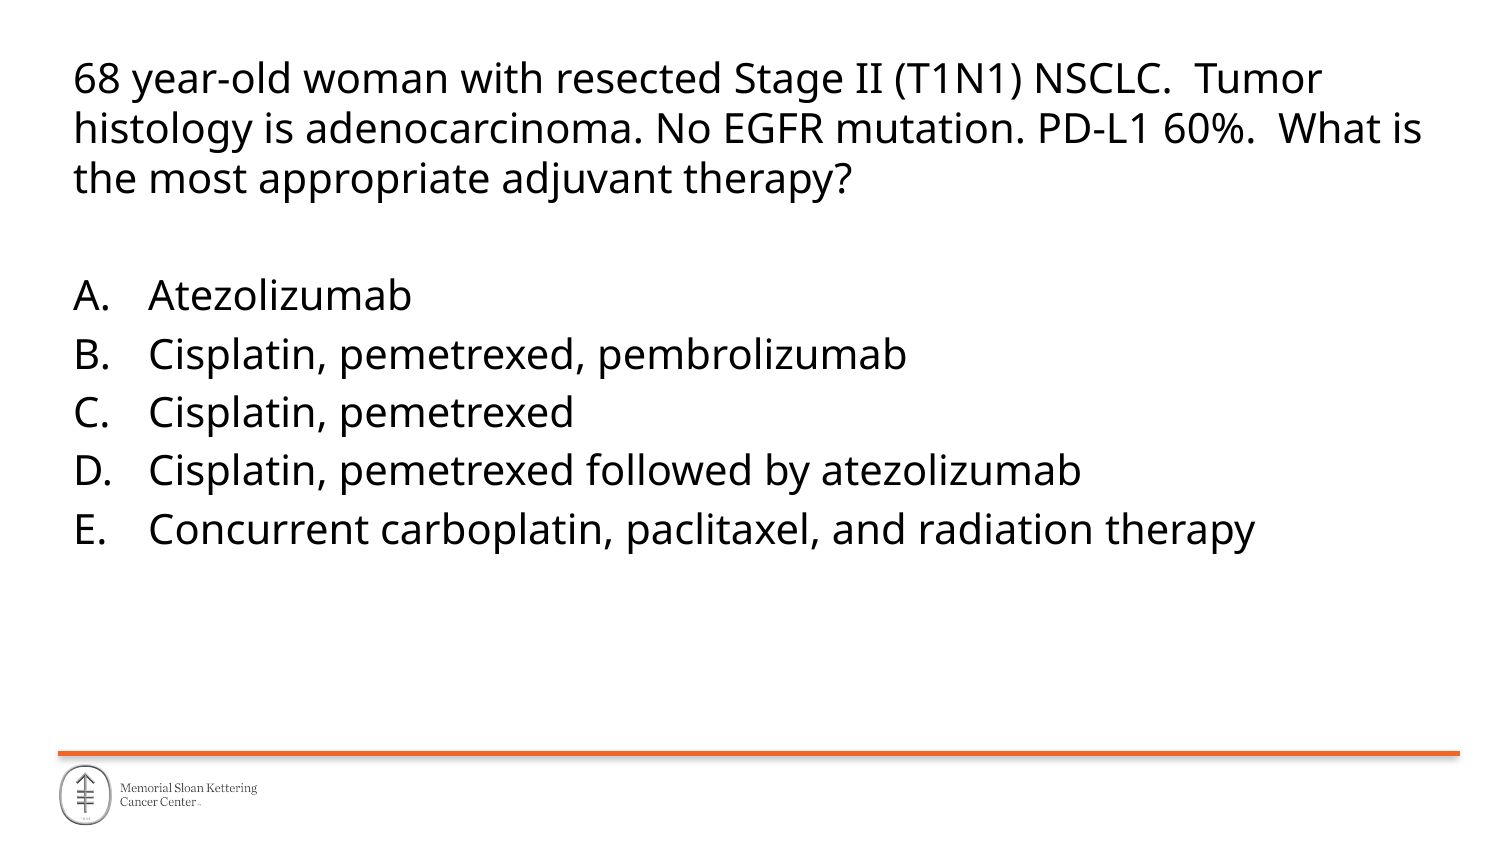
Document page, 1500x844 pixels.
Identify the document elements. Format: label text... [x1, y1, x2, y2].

picture [58, 763, 258, 826]
list 68 year-old woman with resected Stage II (T1N1) NSCLC. Tumor histology is adenocarcinoma. No EGFR mutation. PD-L1 60%. What is the most appropriate adjuvant therapy? Atezolizumab Cisplatin, pemetrexed, pembrolizumab Cisplatin, pemetrexed Cisplatin, pemetrexed followed by atezolizumab Concurrent carboplatin, paclitaxel, and radiation therapy [58, 44, 1460, 758]
